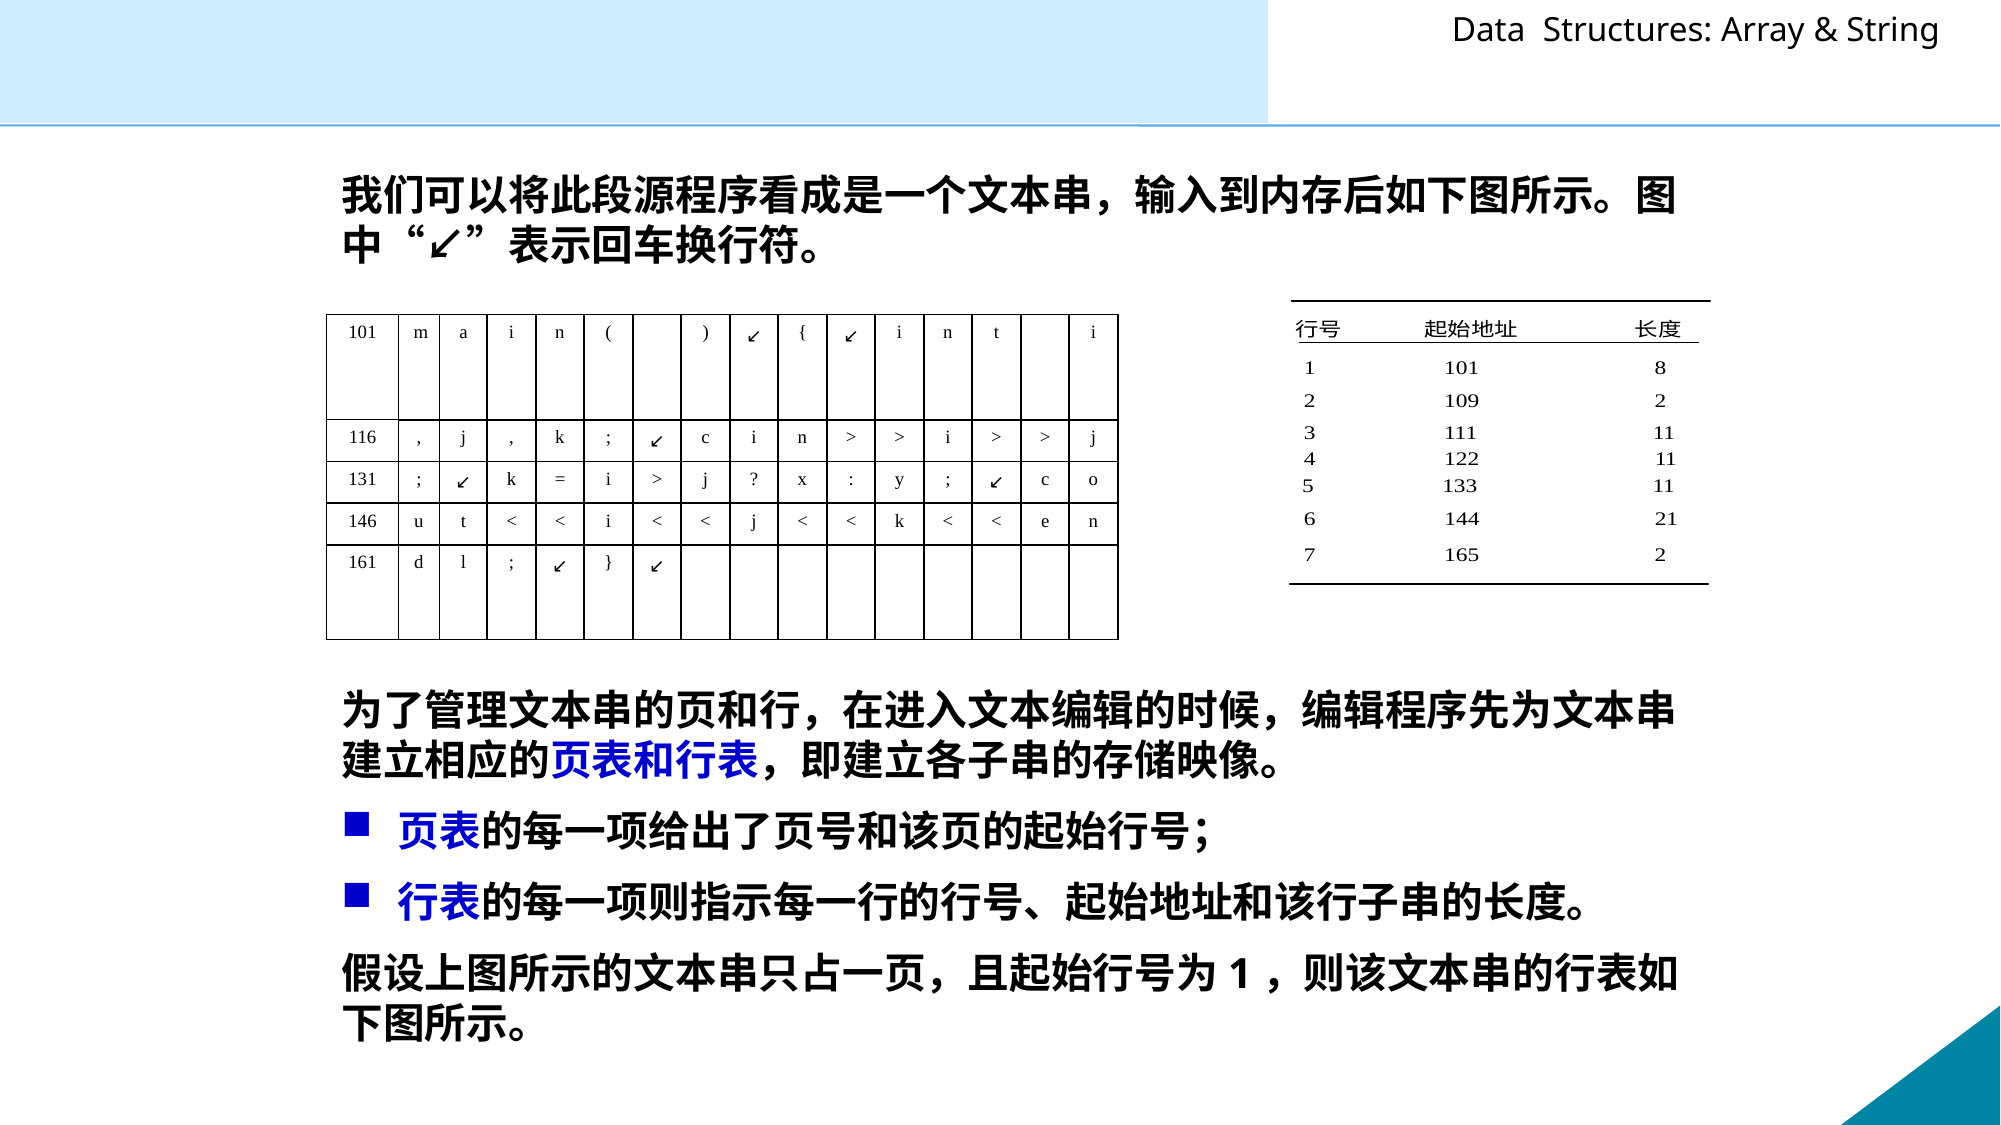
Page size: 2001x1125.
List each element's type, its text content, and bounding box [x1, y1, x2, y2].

table_cell ↙ [634, 421, 680, 461]
table_header ) [682, 315, 729, 419]
table_cell : [828, 462, 874, 502]
table_cell < [925, 504, 971, 544]
table_cell < [828, 504, 874, 544]
table_cell n [779, 421, 826, 461]
table_cell i [925, 421, 971, 461]
table_cell [1070, 546, 1117, 639]
table_cell > [828, 421, 874, 461]
table_cell i [731, 421, 777, 461]
table_cell ↙ [537, 546, 583, 639]
table_header { [779, 315, 826, 419]
table_header t [973, 315, 1020, 419]
table_cell d [399, 546, 439, 639]
table_header n [537, 315, 583, 419]
table_cell i [585, 462, 632, 502]
table_cell x [779, 462, 826, 502]
table_cell c [1022, 462, 1068, 502]
table_cell k [537, 421, 583, 461]
table_cell ↙ [634, 546, 680, 639]
table_cell } [585, 546, 632, 639]
table_cell > [876, 421, 923, 461]
table_cell k [876, 504, 923, 544]
table_cell < [488, 504, 535, 544]
table_cell < [634, 504, 680, 544]
table_cell t [440, 504, 486, 544]
table_cell ↙ [973, 462, 1020, 502]
table_cell [925, 546, 971, 639]
table_cell ; [585, 421, 632, 461]
table_cell < [682, 504, 729, 544]
table_cell < [779, 504, 826, 544]
table_cell j [682, 462, 729, 502]
table_cell > [973, 421, 1020, 461]
table_header ↙ [828, 315, 874, 419]
table_cell [731, 546, 777, 639]
text_box 我们可以将此段源程序看成是一个文本串，输入到内存后如下图所示。图中“↙”表示回车换行符。 [326, 160, 1709, 276]
table_header i [488, 315, 535, 419]
table_cell u [399, 504, 439, 544]
table_header ( [585, 315, 632, 419]
table_cell n [1070, 504, 1117, 544]
table_cell 131 [327, 462, 398, 502]
table_header a [440, 315, 486, 419]
table_cell ; [399, 462, 439, 502]
table_cell l [440, 546, 486, 639]
table_header n [925, 315, 971, 419]
table_cell [1022, 546, 1068, 639]
table_cell i [585, 504, 632, 544]
table_header i [1070, 315, 1117, 419]
table_cell , [399, 421, 439, 461]
table_cell < [537, 504, 583, 544]
table_cell 116 [327, 420, 398, 461]
table_cell 161 [327, 546, 398, 639]
table_cell [973, 546, 1020, 639]
table_header i [876, 315, 923, 419]
table_cell e [1022, 504, 1068, 544]
table_cell j [440, 421, 486, 461]
table_cell ? [731, 462, 777, 502]
table_cell j [731, 504, 777, 544]
table_cell [682, 546, 729, 639]
table_cell ; [488, 546, 535, 639]
table_cell = [537, 462, 583, 502]
table_cell [828, 546, 874, 639]
table_header m [399, 315, 439, 419]
text_box 为了管理文本串的页和行，在进入文本编辑的时候，编辑程序先为文本串建立相应的页表和行表，即建立各子串的存储映像。 页表的每一项给出了页号和该页的起始行号； 行表的每一项则指示每一行的行号、起始地址和该行子串的长度。 假设上图所示的文本串只占一页，且起始行号为1，则该文本串的行表如下图所示。 [326, 676, 1709, 1054]
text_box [1259, 299, 1739, 657]
table_header 101 [327, 315, 398, 419]
table_cell ↙ [440, 462, 486, 502]
table_header [634, 315, 680, 419]
table_header ↙ [731, 315, 777, 419]
table_cell 146 [327, 504, 398, 544]
table_cell c [682, 421, 729, 461]
table_cell j [1070, 421, 1117, 461]
table_cell y [876, 462, 923, 502]
table_cell > [634, 462, 680, 502]
table_cell o [1070, 462, 1117, 502]
table_cell , [488, 421, 535, 461]
table_cell ; [925, 462, 971, 502]
table_cell < [973, 504, 1020, 544]
table_cell [876, 546, 923, 639]
table_cell [779, 546, 826, 639]
table_header [1022, 315, 1068, 419]
table_cell > [1022, 421, 1068, 461]
table_cell k [488, 462, 535, 502]
